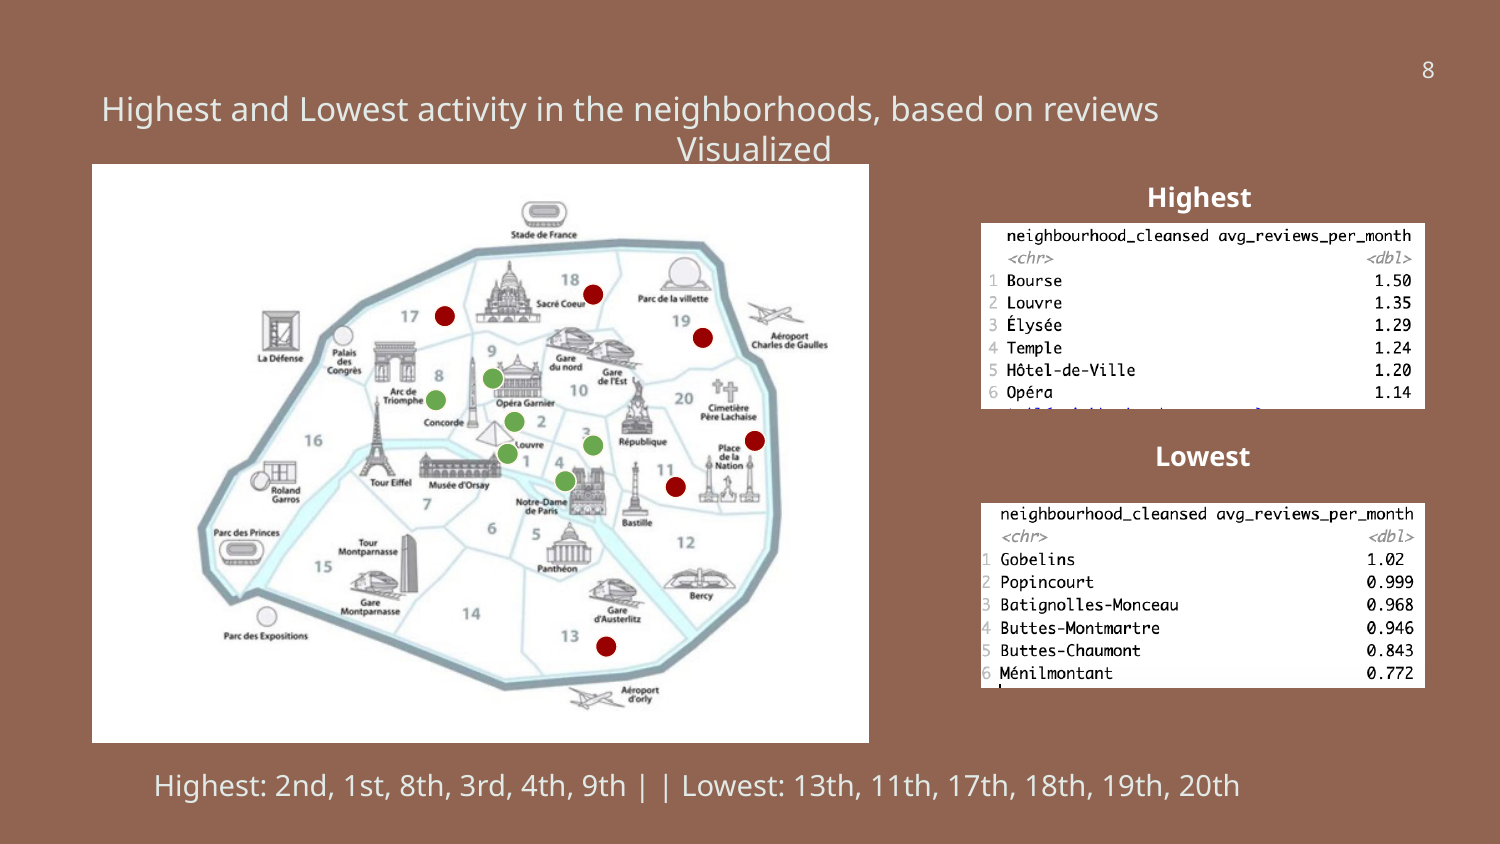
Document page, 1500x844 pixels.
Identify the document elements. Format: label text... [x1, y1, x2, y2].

slide_number 8 [1392, 41, 1450, 71]
picture [980, 223, 1425, 409]
picture [980, 503, 1425, 688]
subtitle Highest: 2nd, 1st, 8th, 3rd, 4th, 9th | | Lowest: 13th, 11th, 17th, 18th, 19th, 20th [138, 752, 1372, 809]
subtitle Highest and Lowest activity in the neighborhoods, based on reviews Visualized [86, 73, 1424, 165]
title Highest Lowest [933, 164, 1473, 717]
picture [92, 164, 869, 743]
